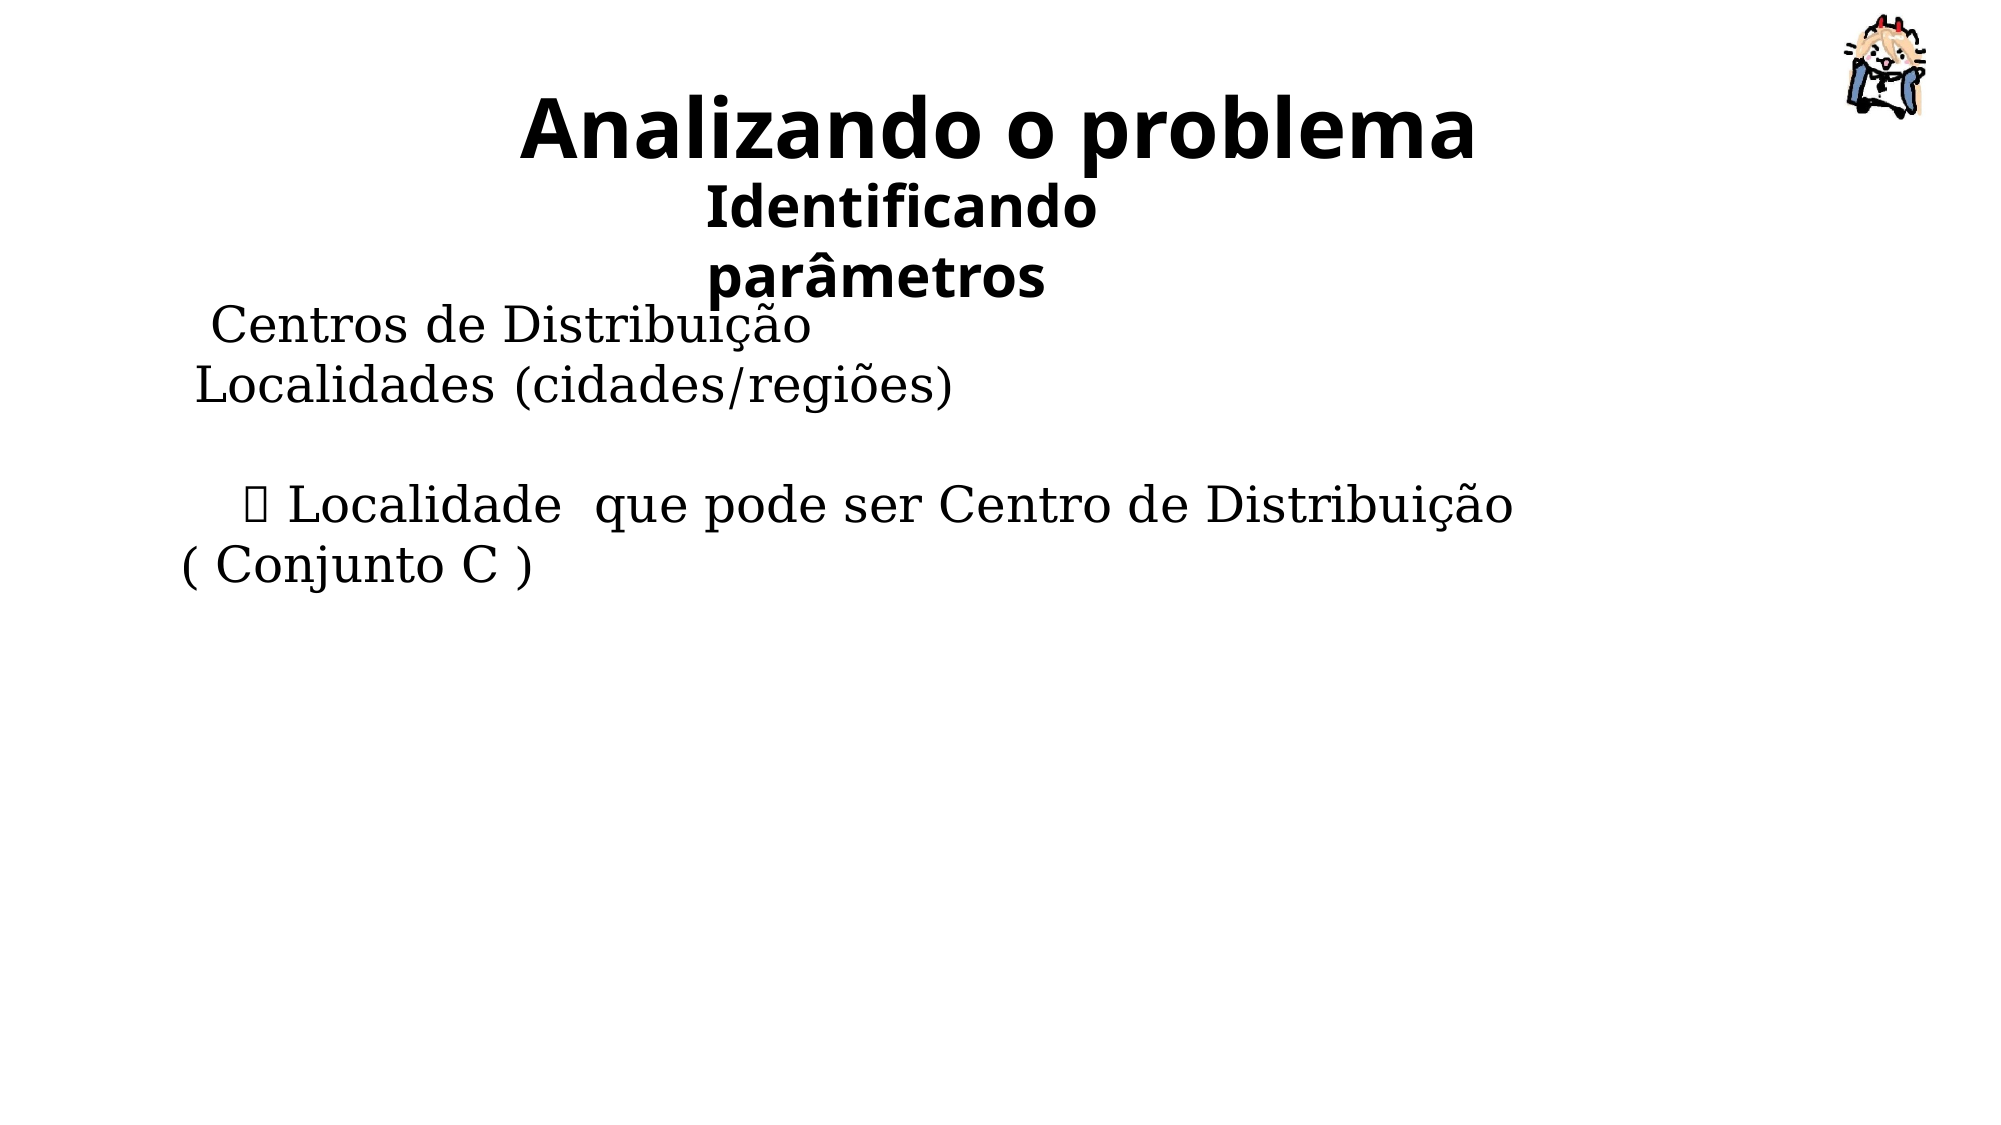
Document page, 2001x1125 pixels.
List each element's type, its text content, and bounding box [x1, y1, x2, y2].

text_box Identificando parâmetros [692, 161, 1308, 317]
picture [1843, 13, 1926, 120]
text_box Analizando o problema [106, 67, 1894, 248]
